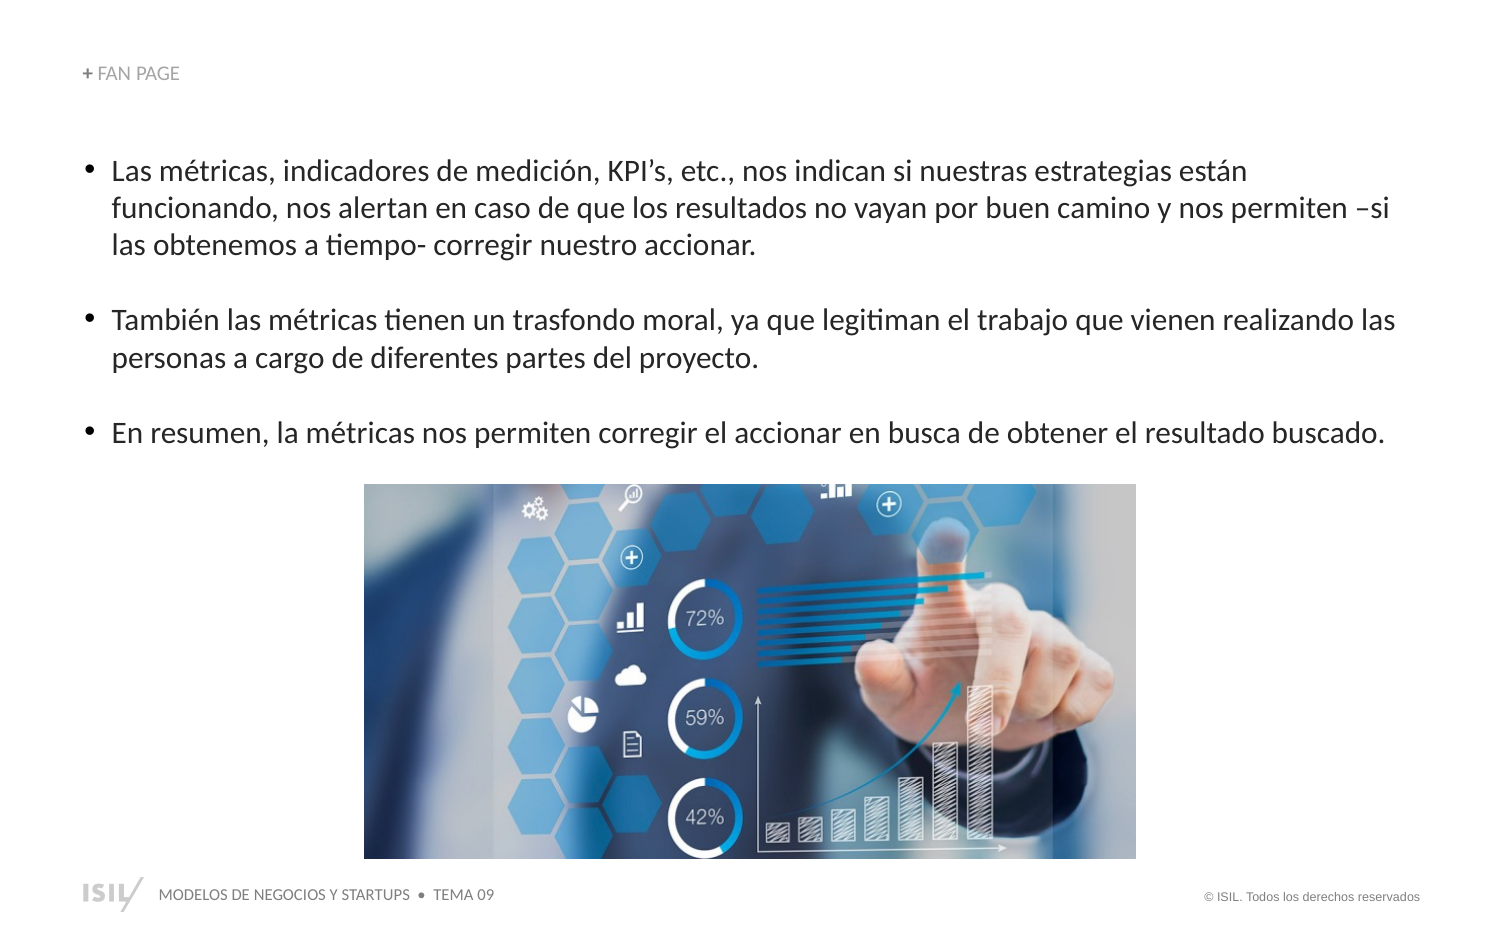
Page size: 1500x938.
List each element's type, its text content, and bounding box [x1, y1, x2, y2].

text_box Las métricas, indicadores de medición, KPI’s, etc., nos indican si nuestras estrategias están funcionando, nos alertan en caso de que los resultados no vayan por buen camino y nos permiten –si las obtenemos a tiempo- corregir nuestro accionar. También las métricas tienen un trasfondo moral, ya que legitiman el trabajo que vienen realizando las personas a cargo de diferentes partes del proyecto. En resumen, la métricas nos permiten corregir el accionar en busca de obtener el resultado buscado. [82, 149, 1424, 450]
picture [363, 484, 1137, 859]
text_box + FAN PAGE [82, 61, 721, 85]
